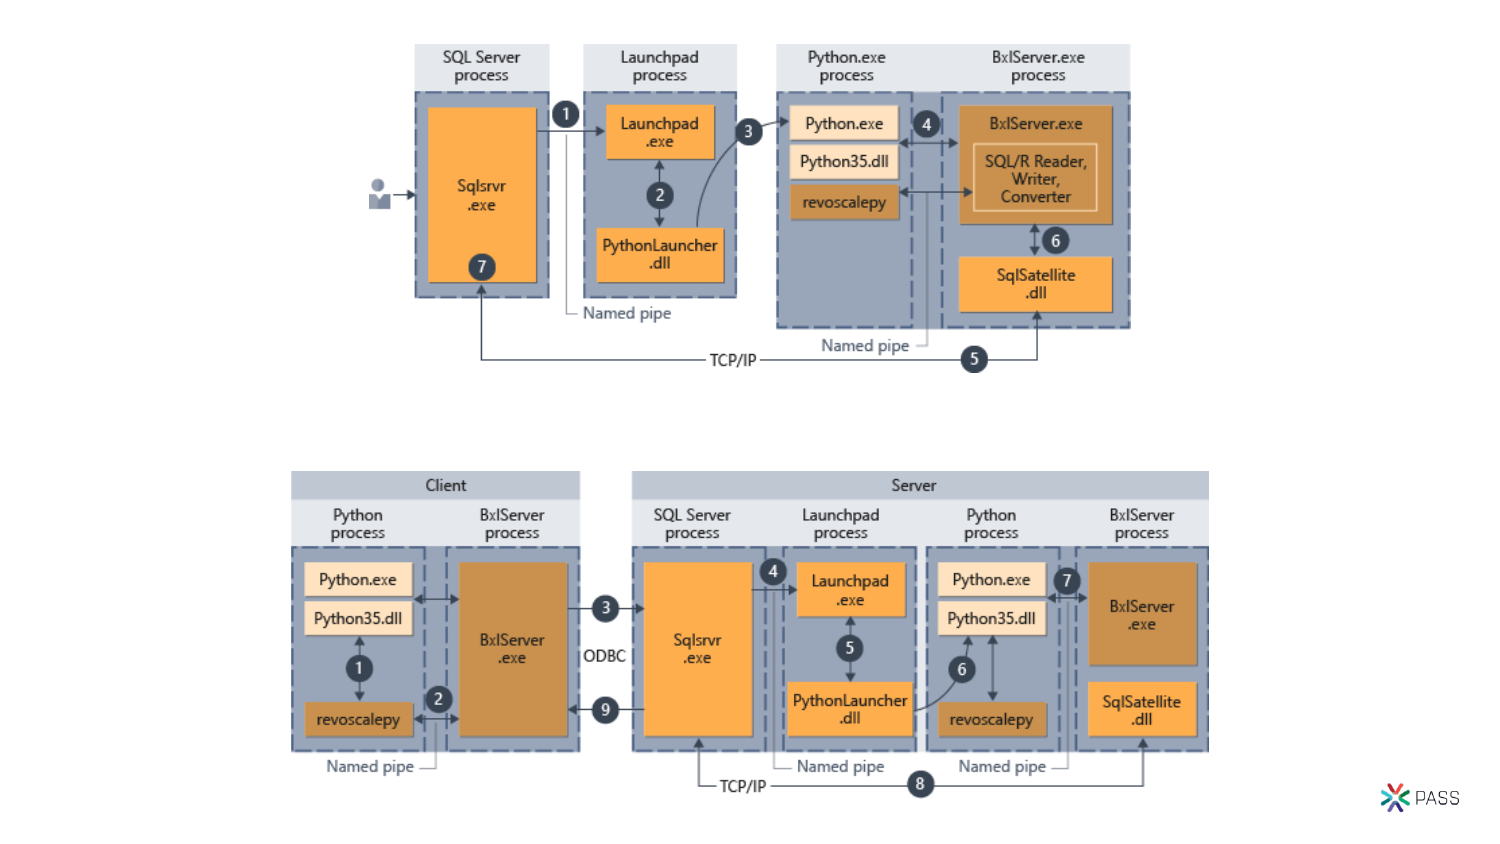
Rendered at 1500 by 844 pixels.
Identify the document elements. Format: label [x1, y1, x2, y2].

picture [1379, 781, 1460, 814]
picture [369, 44, 1131, 373]
picture [291, 471, 1209, 799]
